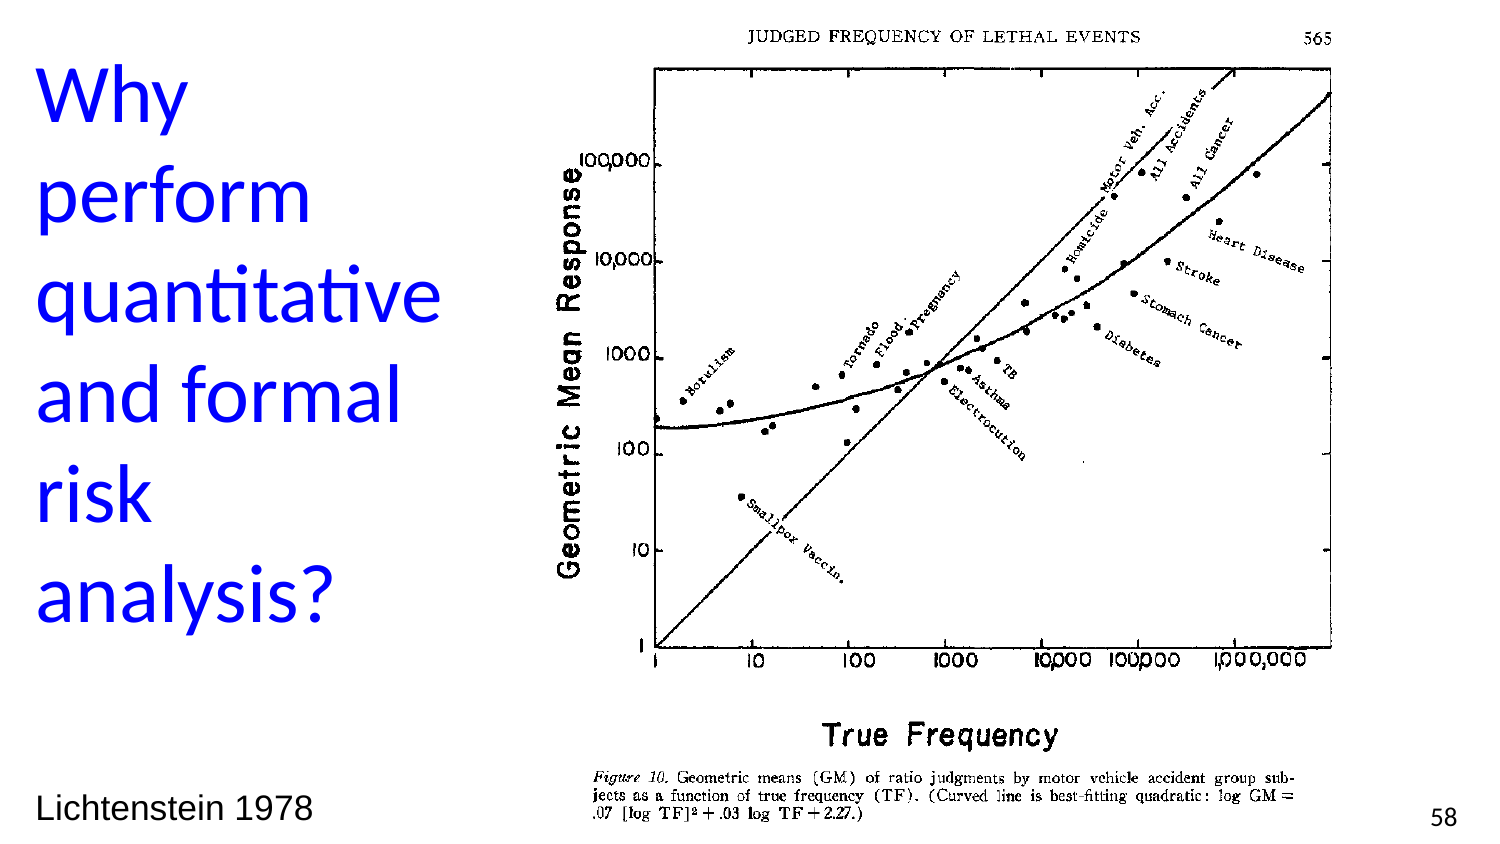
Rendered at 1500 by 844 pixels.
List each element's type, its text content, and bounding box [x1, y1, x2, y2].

picture [527, 7, 1366, 836]
title Why perform quantitative and formal risk analysis? [20, 170, 480, 507]
slide_number ‹#› [1412, 787, 1475, 844]
text_box Lichtenstein 1978 [20, 777, 332, 822]
